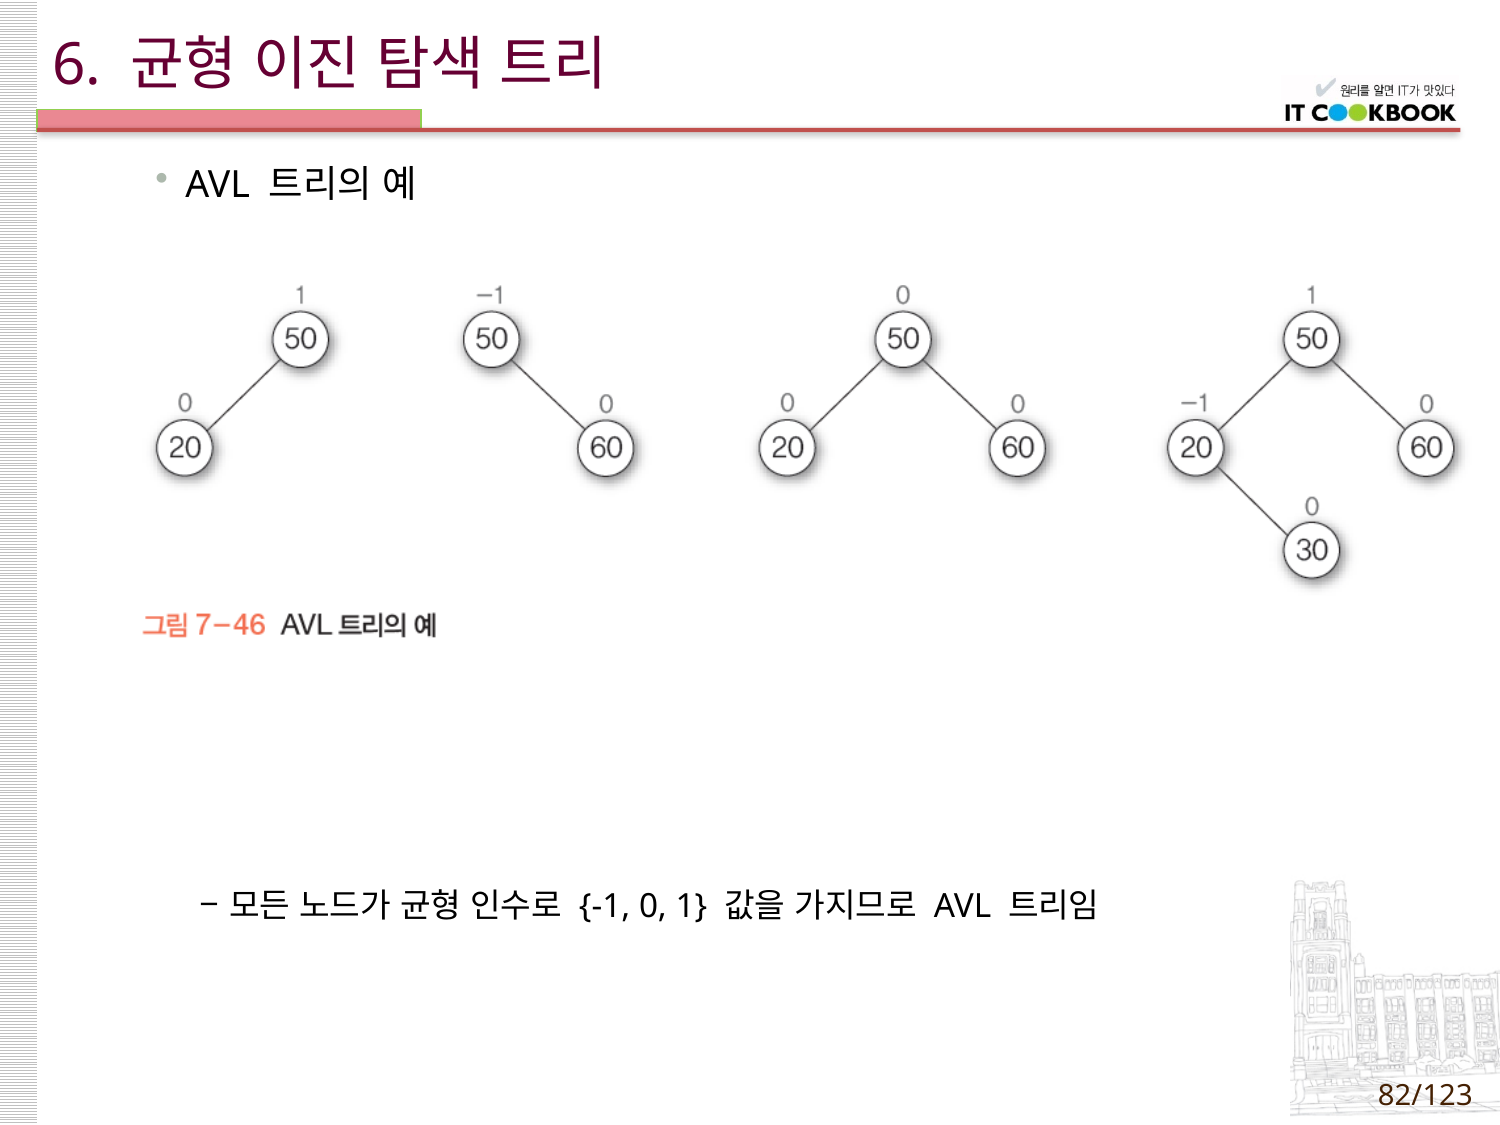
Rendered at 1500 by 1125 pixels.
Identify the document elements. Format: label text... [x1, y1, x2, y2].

list AVL 트리의 예 모든 노드가 균형 인수로 {-1, 0, 1} 값을 가지므로 AVL 트리임 [37, 152, 1463, 1091]
picture [1381, 1095, 1390, 1103]
title 6. 균형 이진 탐색 트리 [37, 13, 1447, 109]
picture [1290, 874, 1500, 1125]
picture [135, 267, 1473, 645]
picture [1281, 75, 1459, 123]
